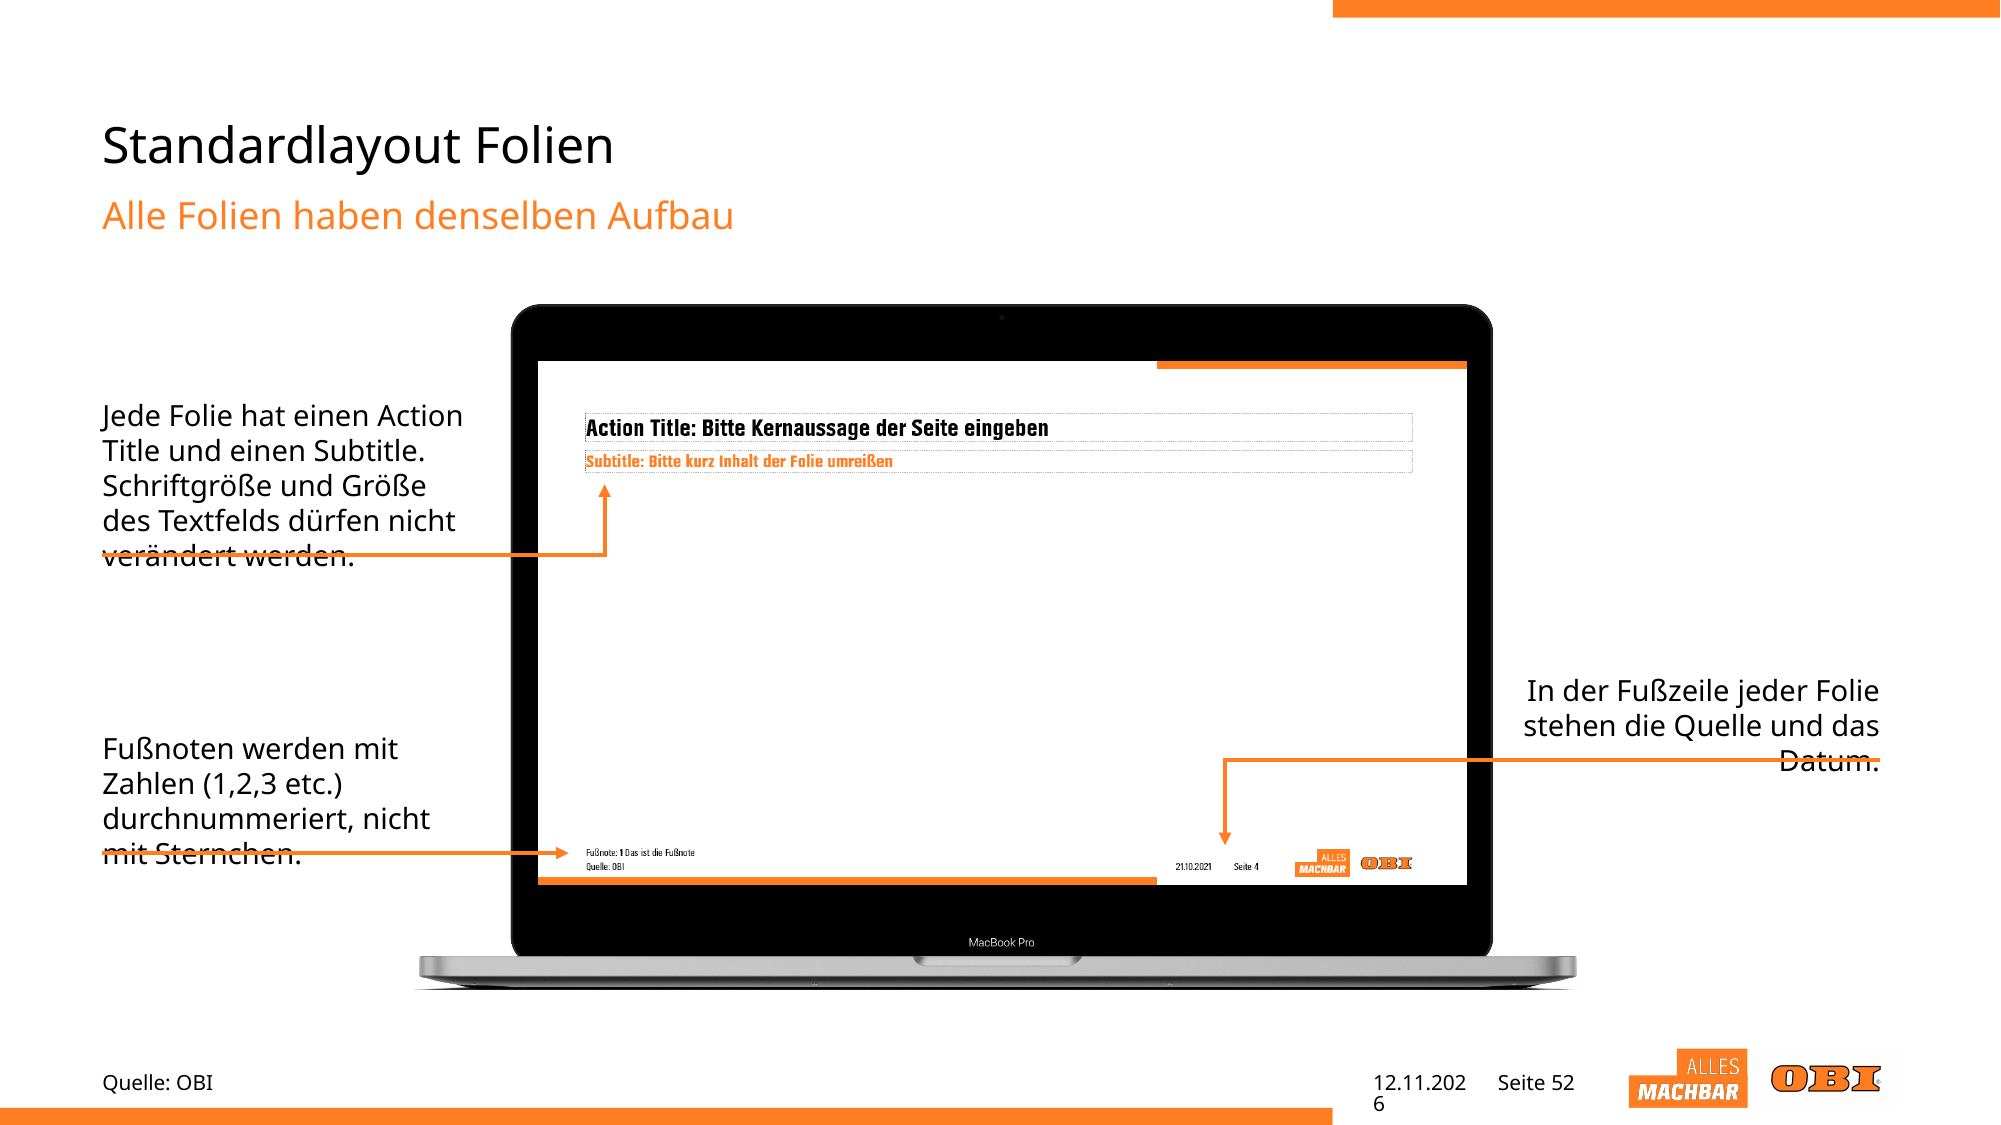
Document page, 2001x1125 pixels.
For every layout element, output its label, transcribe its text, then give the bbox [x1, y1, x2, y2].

text_box In der Fußzeile jeder Folie stehen die Quelle und das Datum. [1748, 761, 1880, 778]
title Standardlayout Folien [102, 112, 1880, 174]
text_box Fußnoten werden mit Zahlen (1,2,3 etc.) durchnummeriert, nicht mit Sternchen. [102, 730, 413, 851]
picture [1754, 1048, 1898, 1107]
text_box Jede Folie hat einen Action Title und einen Subtitle. Schriftgröße und Größe des Textfelds dürfen nicht verändert werden. [102, 556, 413, 573]
picture [413, 296, 1586, 995]
text_box Fußnoten werden mit Zahlen (1,2,3 etc.) durchnummeriert, nicht mit Sternchen. [102, 855, 413, 871]
text_box [102, 511, 413, 556]
text_box [1586, 759, 1880, 799]
slide_number Seite 52 [1497, 1071, 1588, 1097]
list Alle Folien haben denselben Aufbau [102, 192, 1880, 238]
picture [1638, 1058, 1739, 1100]
text_box In der Fußzeile jeder Folie stehen die Quelle und das Datum. [1586, 672, 1880, 759]
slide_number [1373, 1071, 1475, 1097]
text_box Jede Folie hat einen Action Title und einen Subtitle. Schriftgröße und Größe des Textfelds dürfen nicht verändert werden. [102, 397, 413, 554]
footer Quelle: OBI [102, 1071, 1271, 1097]
